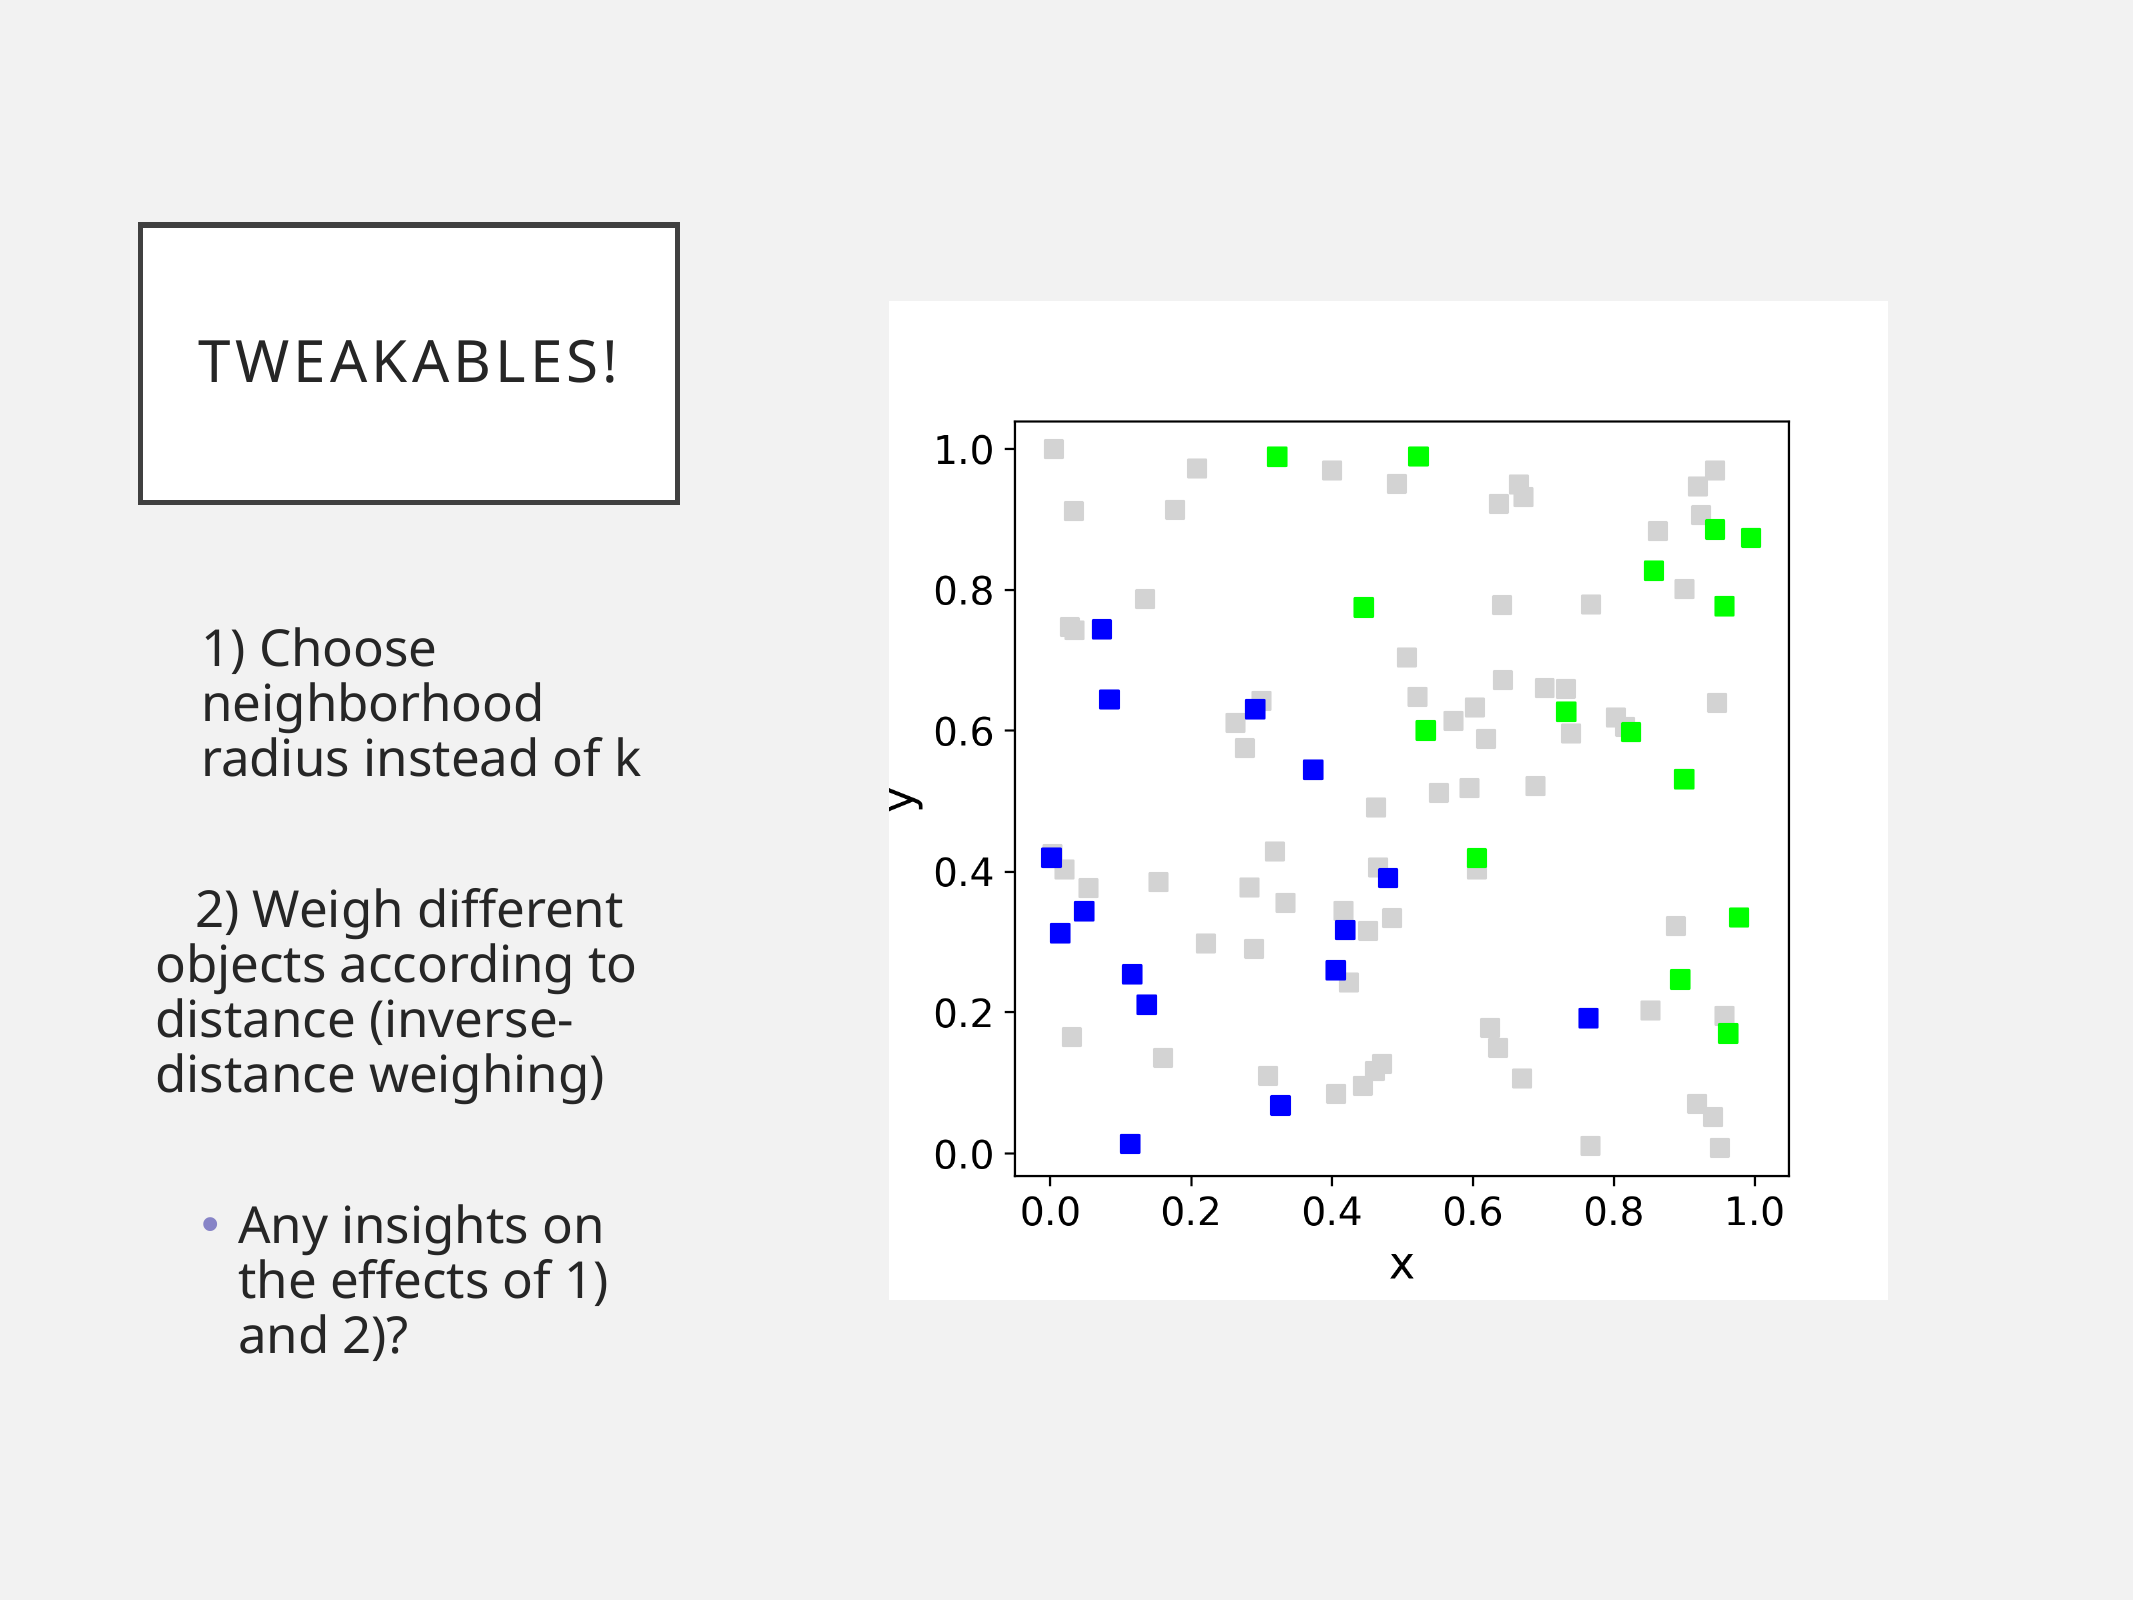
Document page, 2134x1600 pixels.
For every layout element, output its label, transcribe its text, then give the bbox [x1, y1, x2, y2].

text_box 1) Choose neighborhood radius instead of k 2) Weigh different objects according to distance (inverse-distance weighing) Any insights on the effects of 1) and 2)? [140, 615, 677, 1377]
picture [889, 301, 1888, 1301]
title Tweakables! [138, 222, 680, 505]
